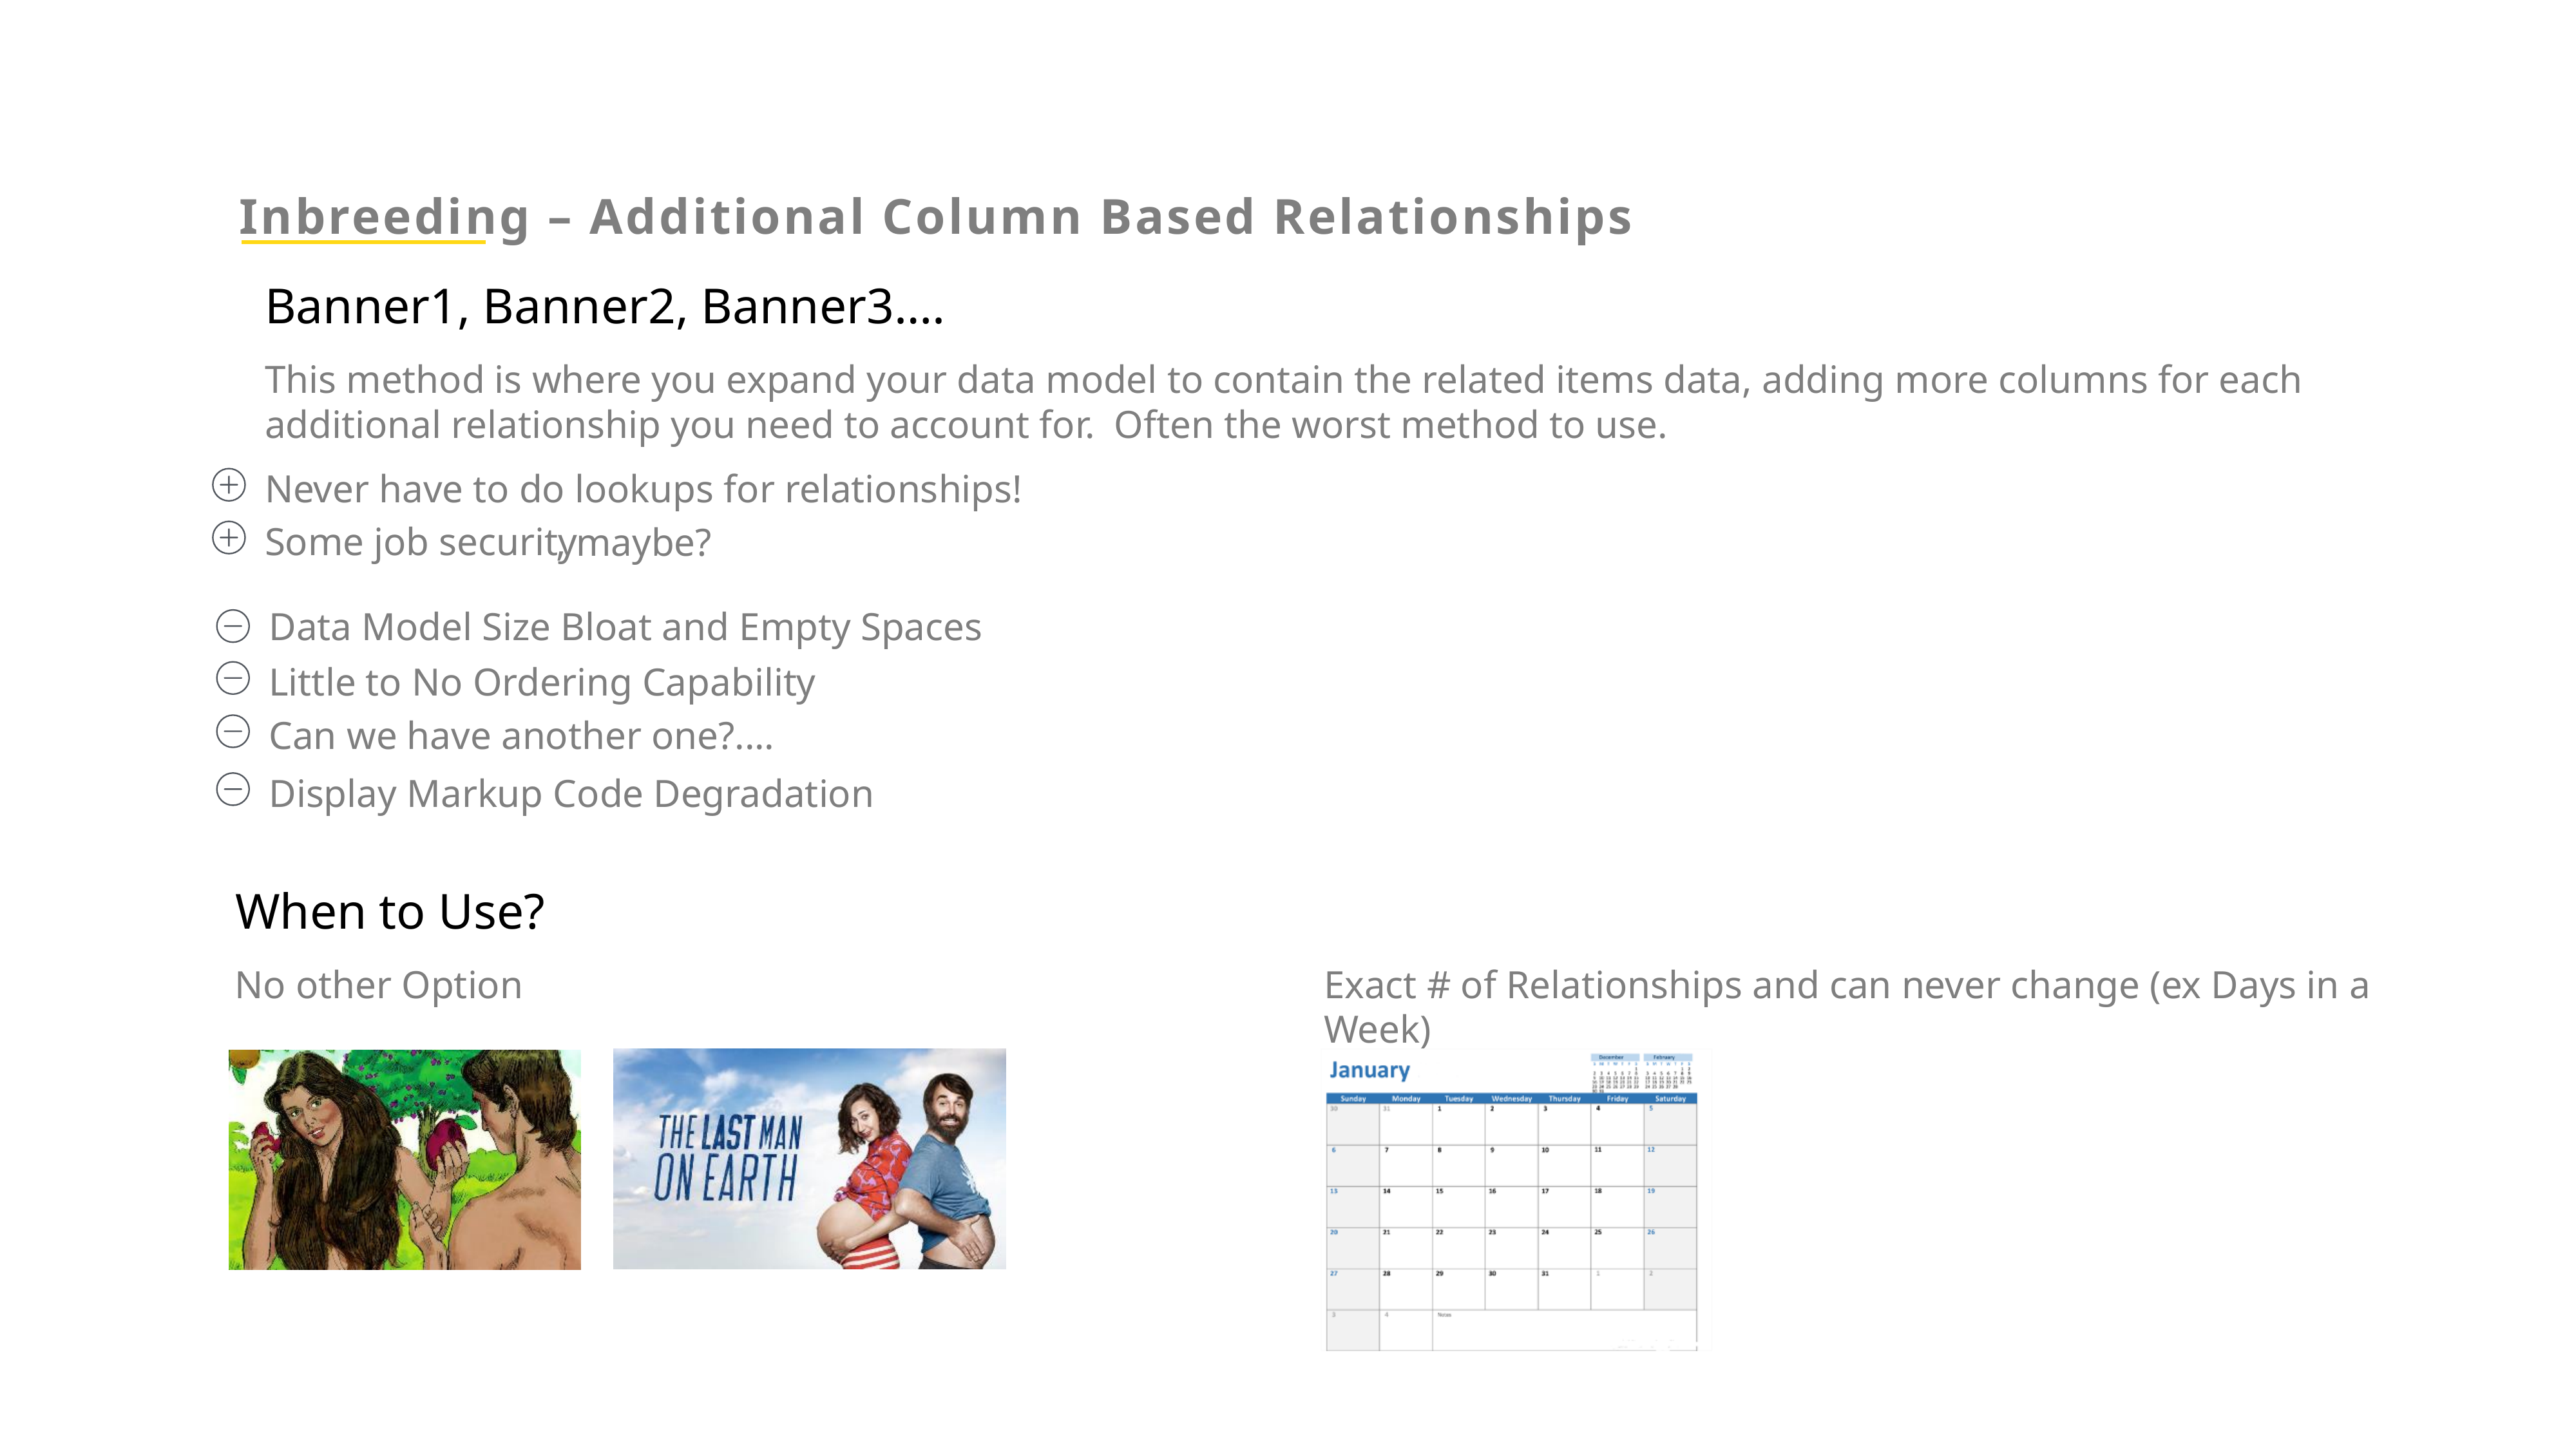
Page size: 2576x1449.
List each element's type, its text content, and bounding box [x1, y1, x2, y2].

text_box [212, 468, 242, 502]
text_box [216, 772, 250, 806]
text_box Some job security [242, 506, 2368, 574]
picture [1321, 1048, 1713, 1351]
text_box Data Model Size Bloat and Empty Spaces [245, 591, 2372, 647]
text_box Can we have another one?.... [245, 699, 2372, 757]
text_box Inbreeding – Additional Column Based Relationships [229, 144, 1738, 249]
text_box This method is where you expand your data model to contain the related items data, adding more columns for each additional relationship you need to account for. Often the worst method to use. [242, 344, 2368, 453]
text_box Exact # of Relationships and can never change (ex Days in a Week) [1301, 949, 2473, 1063]
text_box Little to No Ordering Capability [245, 647, 2372, 699]
text_box [212, 520, 242, 554]
text_box Banner1, Banner2, Banner3…. [242, 263, 2302, 344]
text_box When to Use? [212, 869, 2272, 950]
text_box , maybe? [533, 507, 1915, 575]
text_box Display Markup Code Degradation [245, 757, 2372, 826]
text_box No other Option [212, 949, 1275, 1018]
text_box [216, 714, 250, 748]
picture [613, 1048, 1006, 1269]
text_box Never have to do lookups for relationships! [242, 453, 2368, 506]
text_box [216, 661, 250, 695]
picture [229, 1050, 581, 1270]
text_box [216, 609, 250, 643]
